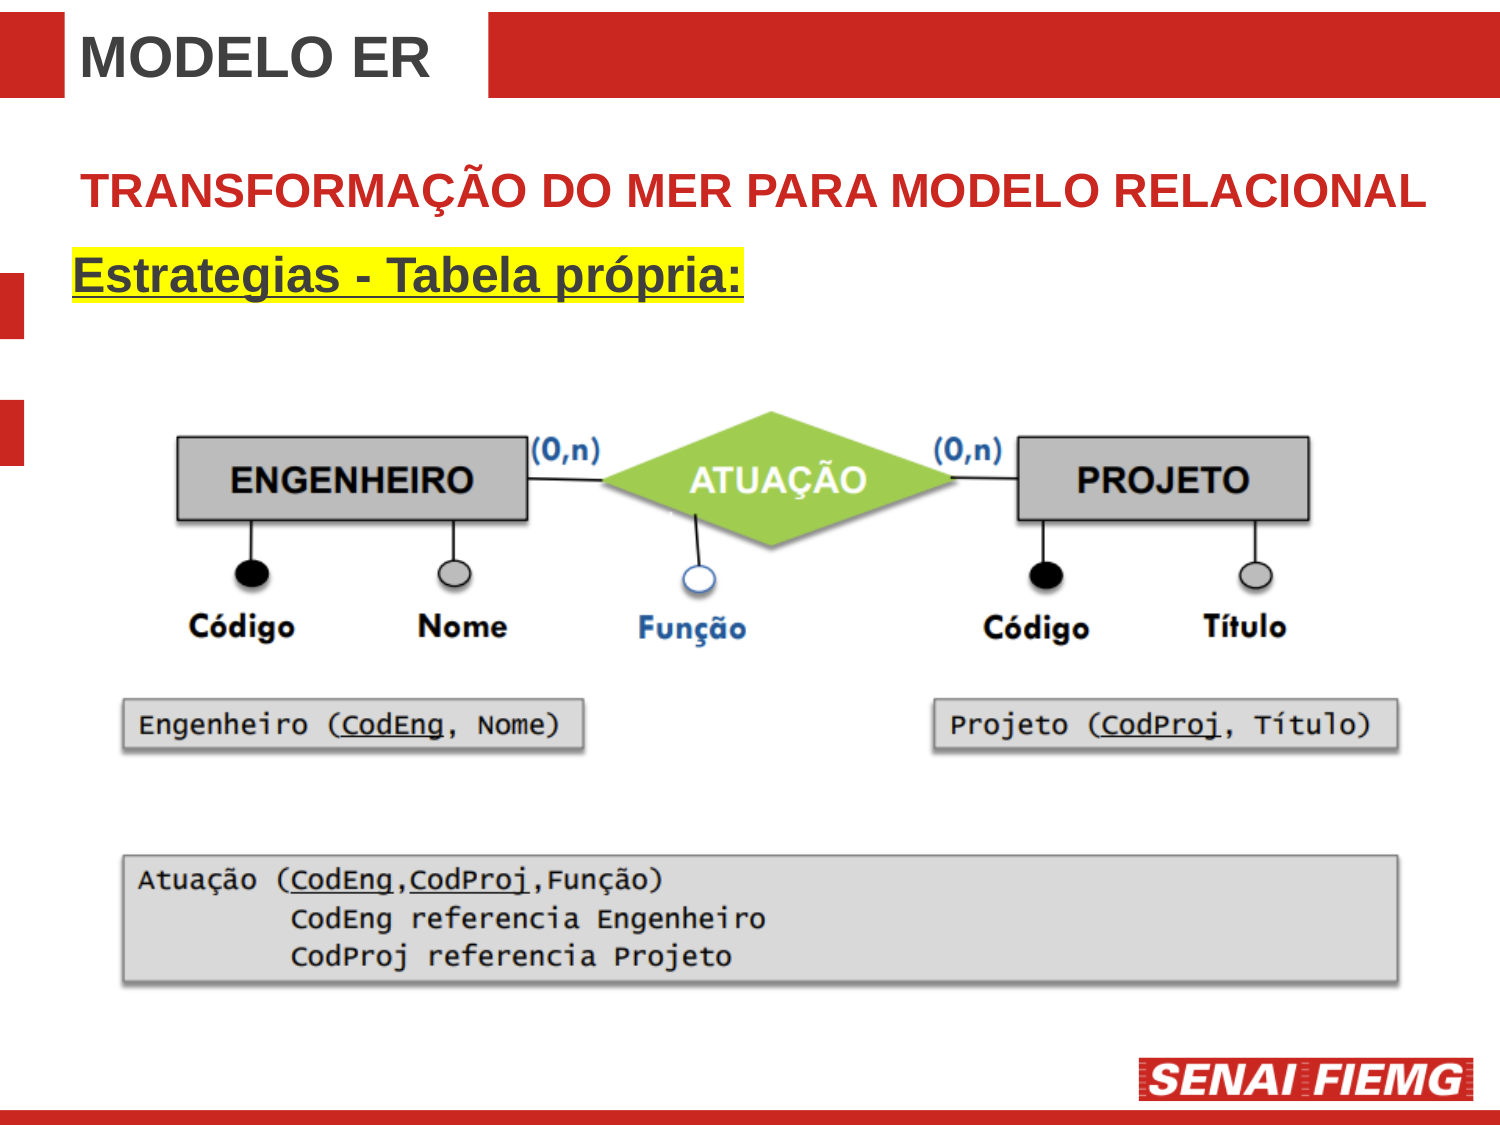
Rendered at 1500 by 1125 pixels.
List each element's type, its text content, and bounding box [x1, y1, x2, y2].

text_box TRANSFORMAÇÃO DO MER PARA MODELO RELACIONAL [65, 152, 1471, 229]
text_box Estrategias - Tabela própria: [57, 235, 1426, 311]
text_box [0, 12, 65, 98]
text_box [0, 399, 25, 466]
picture [61, 343, 1439, 1016]
text_box [488, 12, 1500, 98]
picture [1131, 1047, 1500, 1125]
text_box MODELO ER [65, 12, 488, 98]
text_box [0, 1110, 1126, 1125]
text_box [0, 273, 25, 340]
